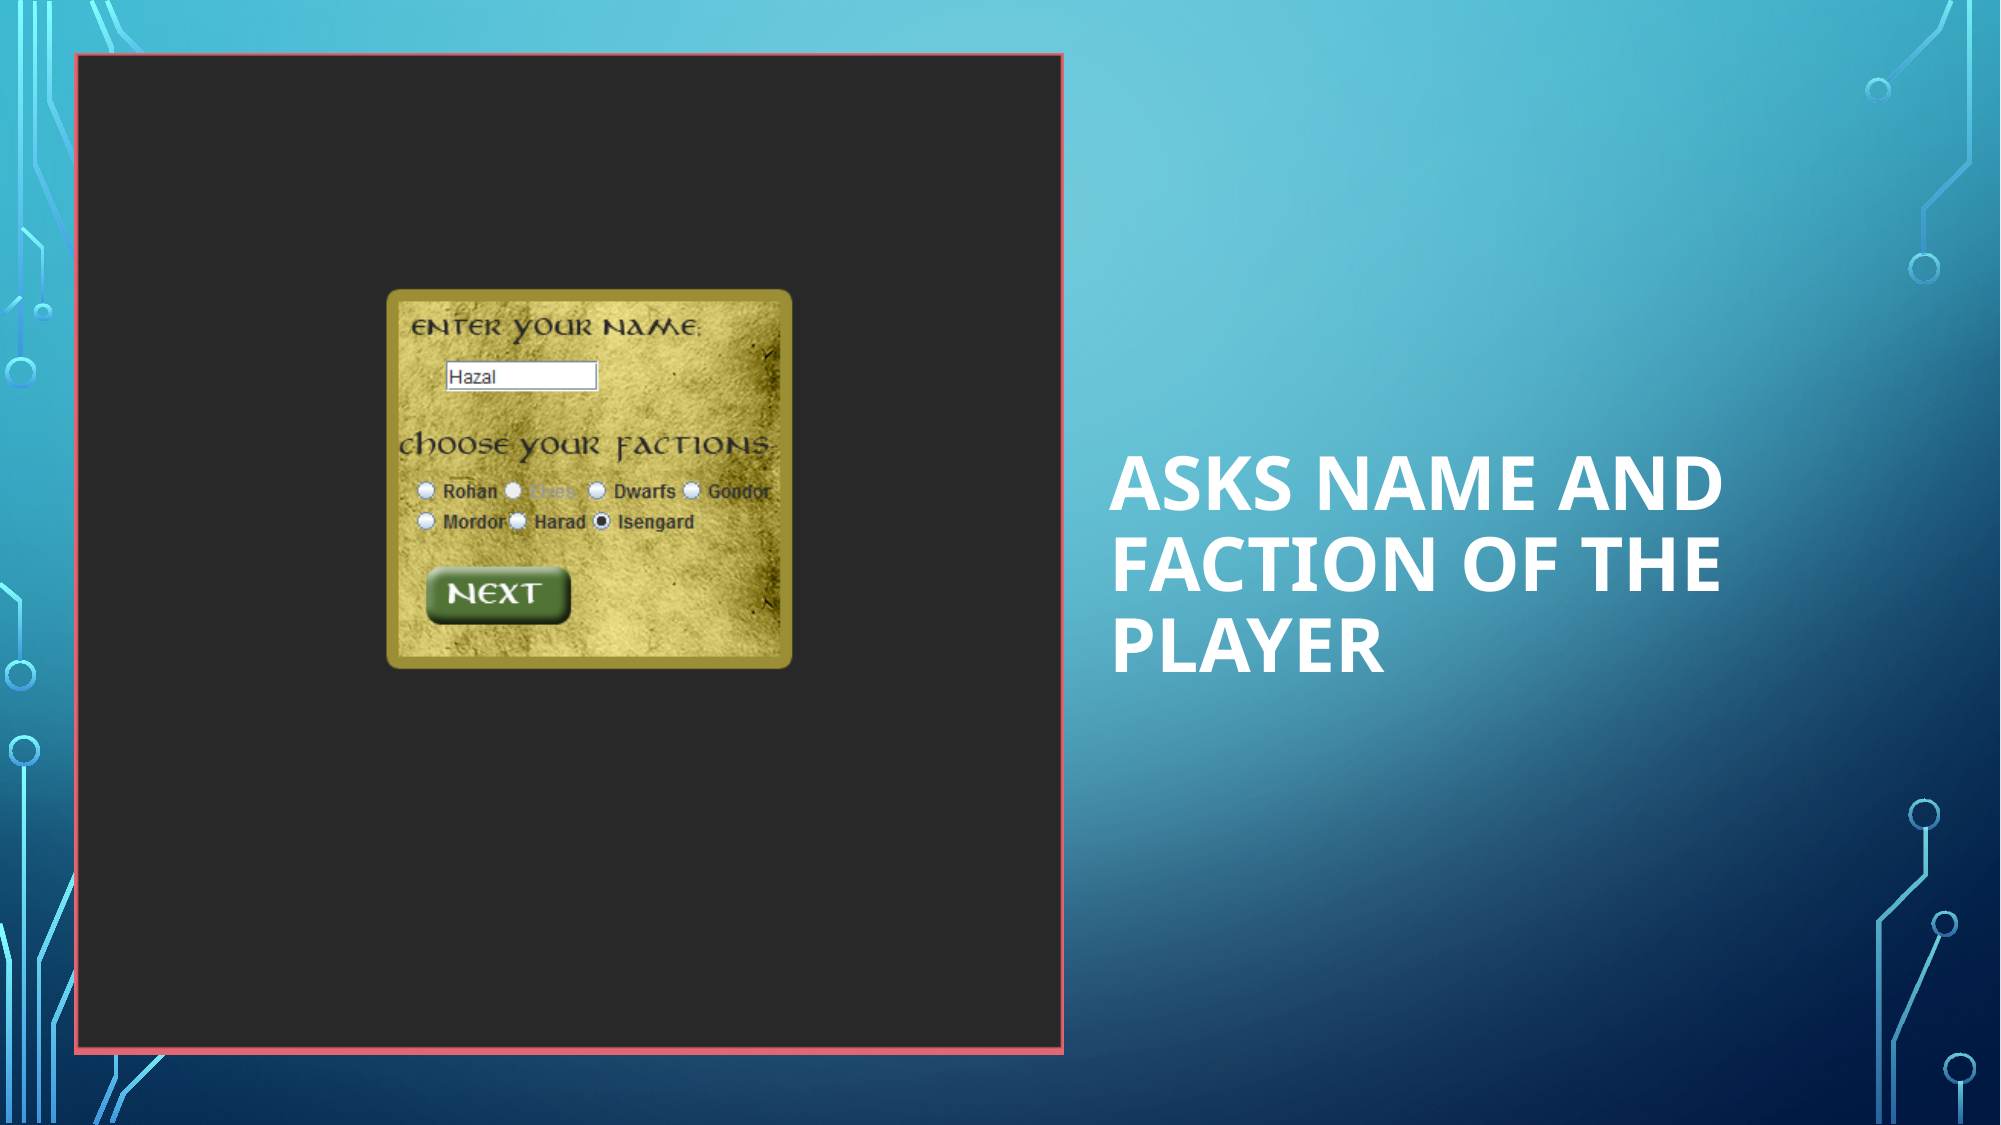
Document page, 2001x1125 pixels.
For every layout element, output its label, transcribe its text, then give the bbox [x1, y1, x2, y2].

title ASKS NAME AND FACTION OF THE PLAYER [1094, 101, 1813, 1033]
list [74, 53, 1064, 1055]
